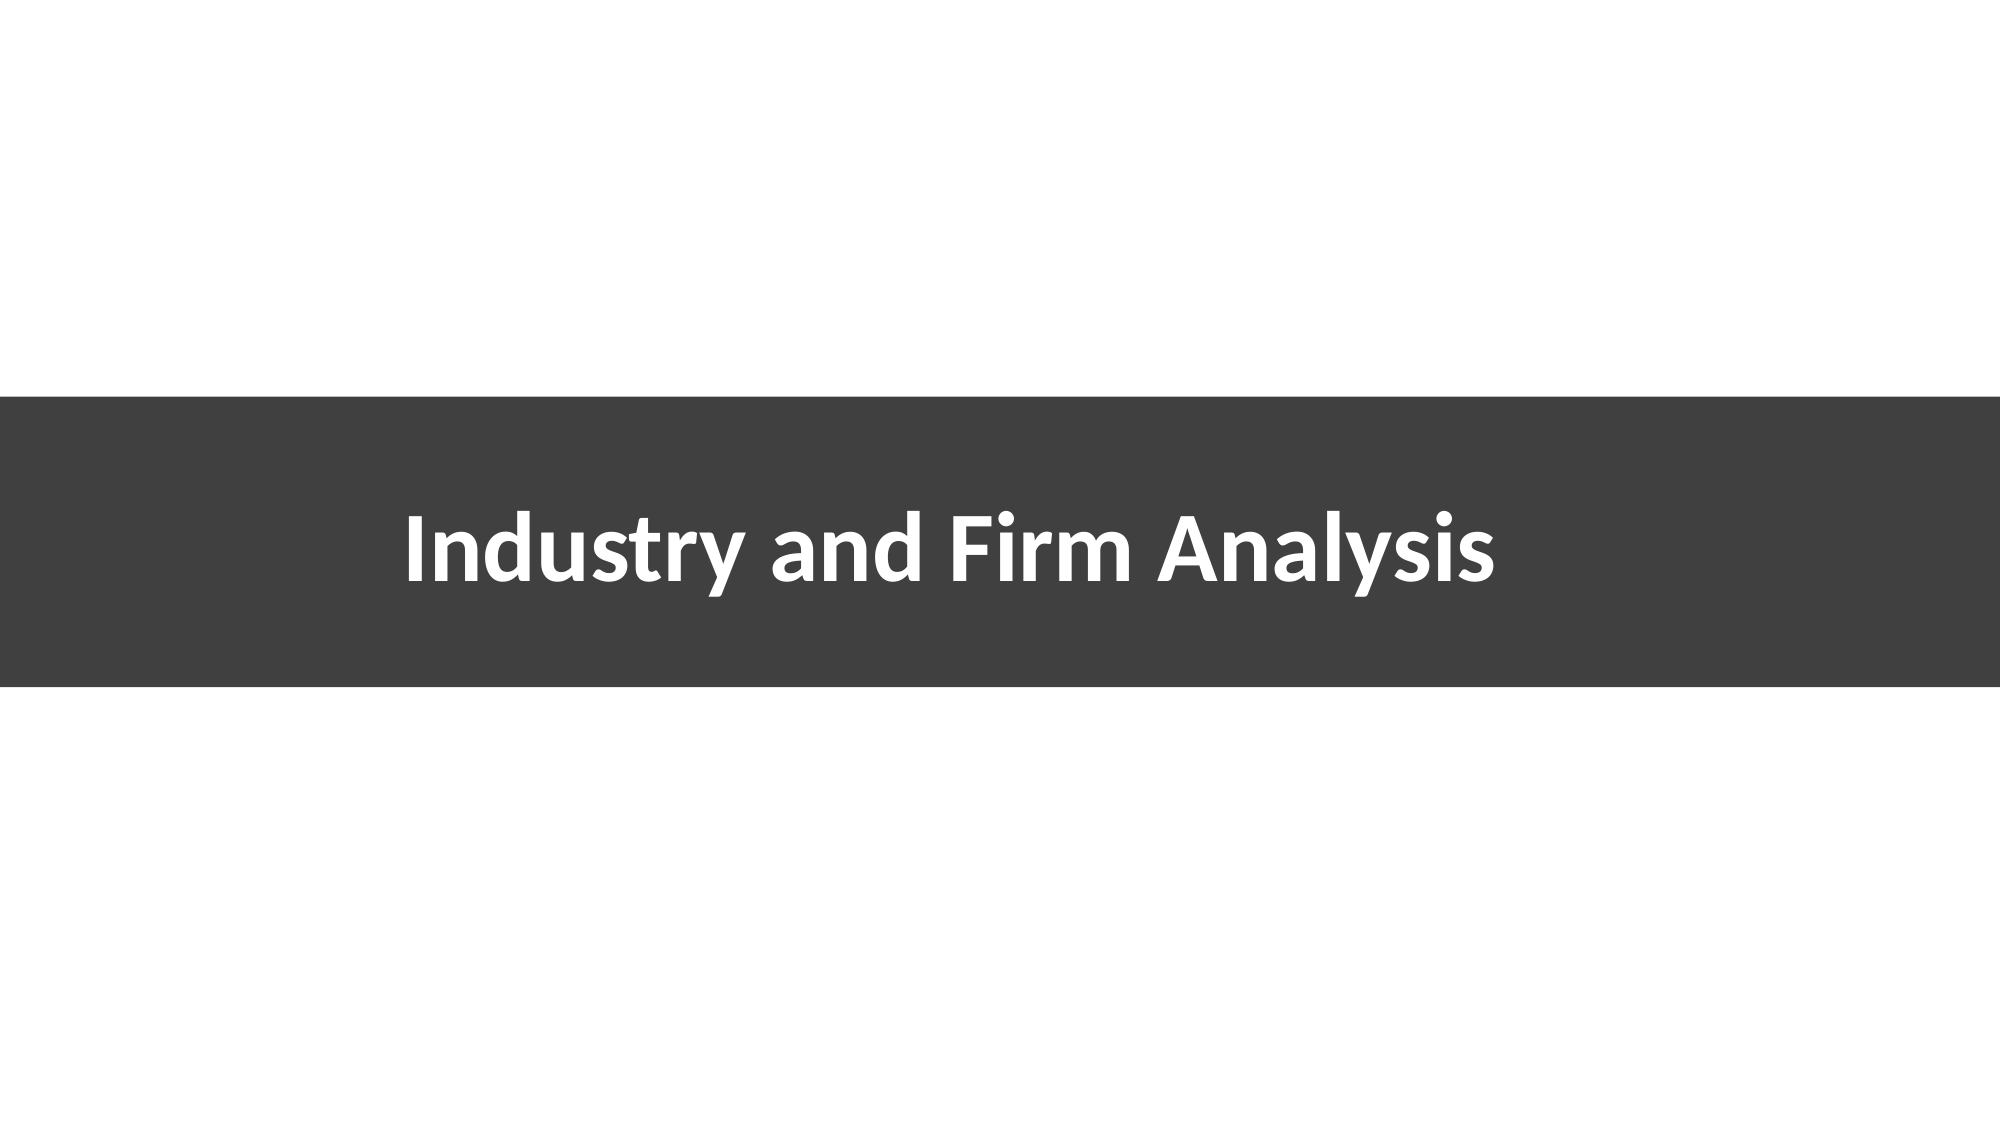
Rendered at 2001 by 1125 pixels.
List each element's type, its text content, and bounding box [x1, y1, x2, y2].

text_box [0, 396, 2000, 688]
text_box Industry and Firm Analysis [312, 473, 1588, 609]
